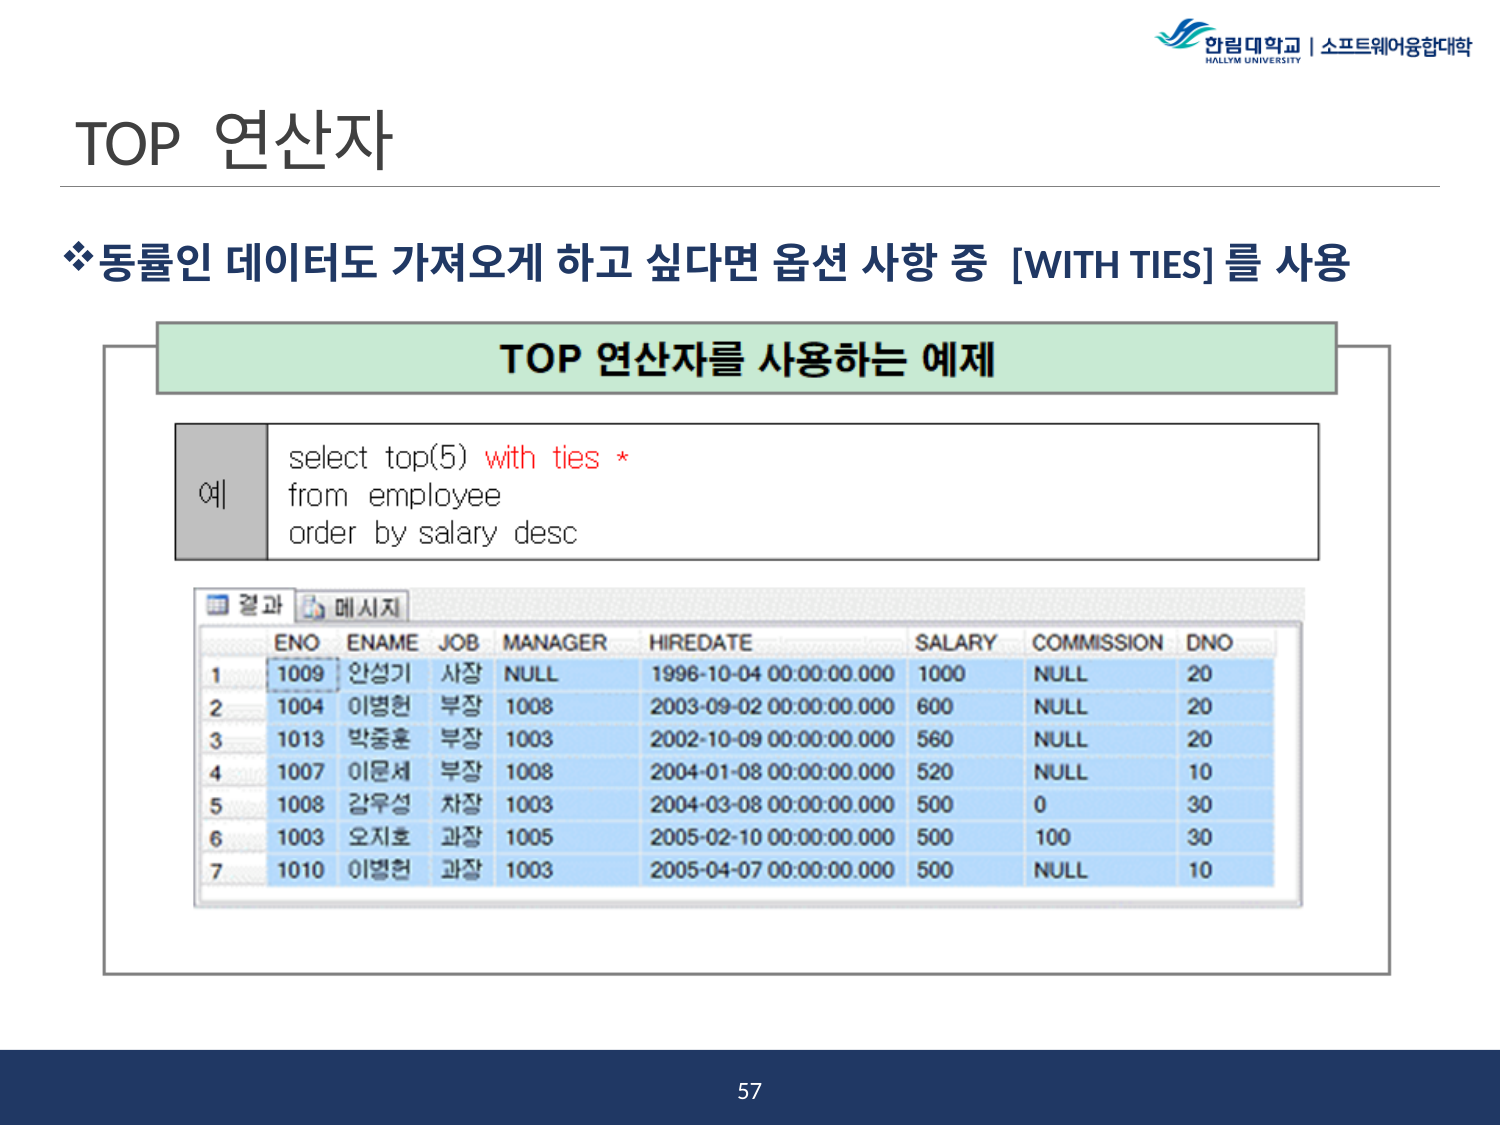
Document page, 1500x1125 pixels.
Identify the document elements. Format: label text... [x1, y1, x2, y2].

picture [1148, 7, 1483, 76]
picture [92, 309, 1408, 987]
slide_number 56 [669, 1059, 831, 1120]
title TOP 연산자 [60, 62, 1440, 187]
list 동률인 데이터도 가져오게 하고 싶다면 옵션 사항 중 [WITH TIES]를 사용 [60, 204, 1440, 982]
